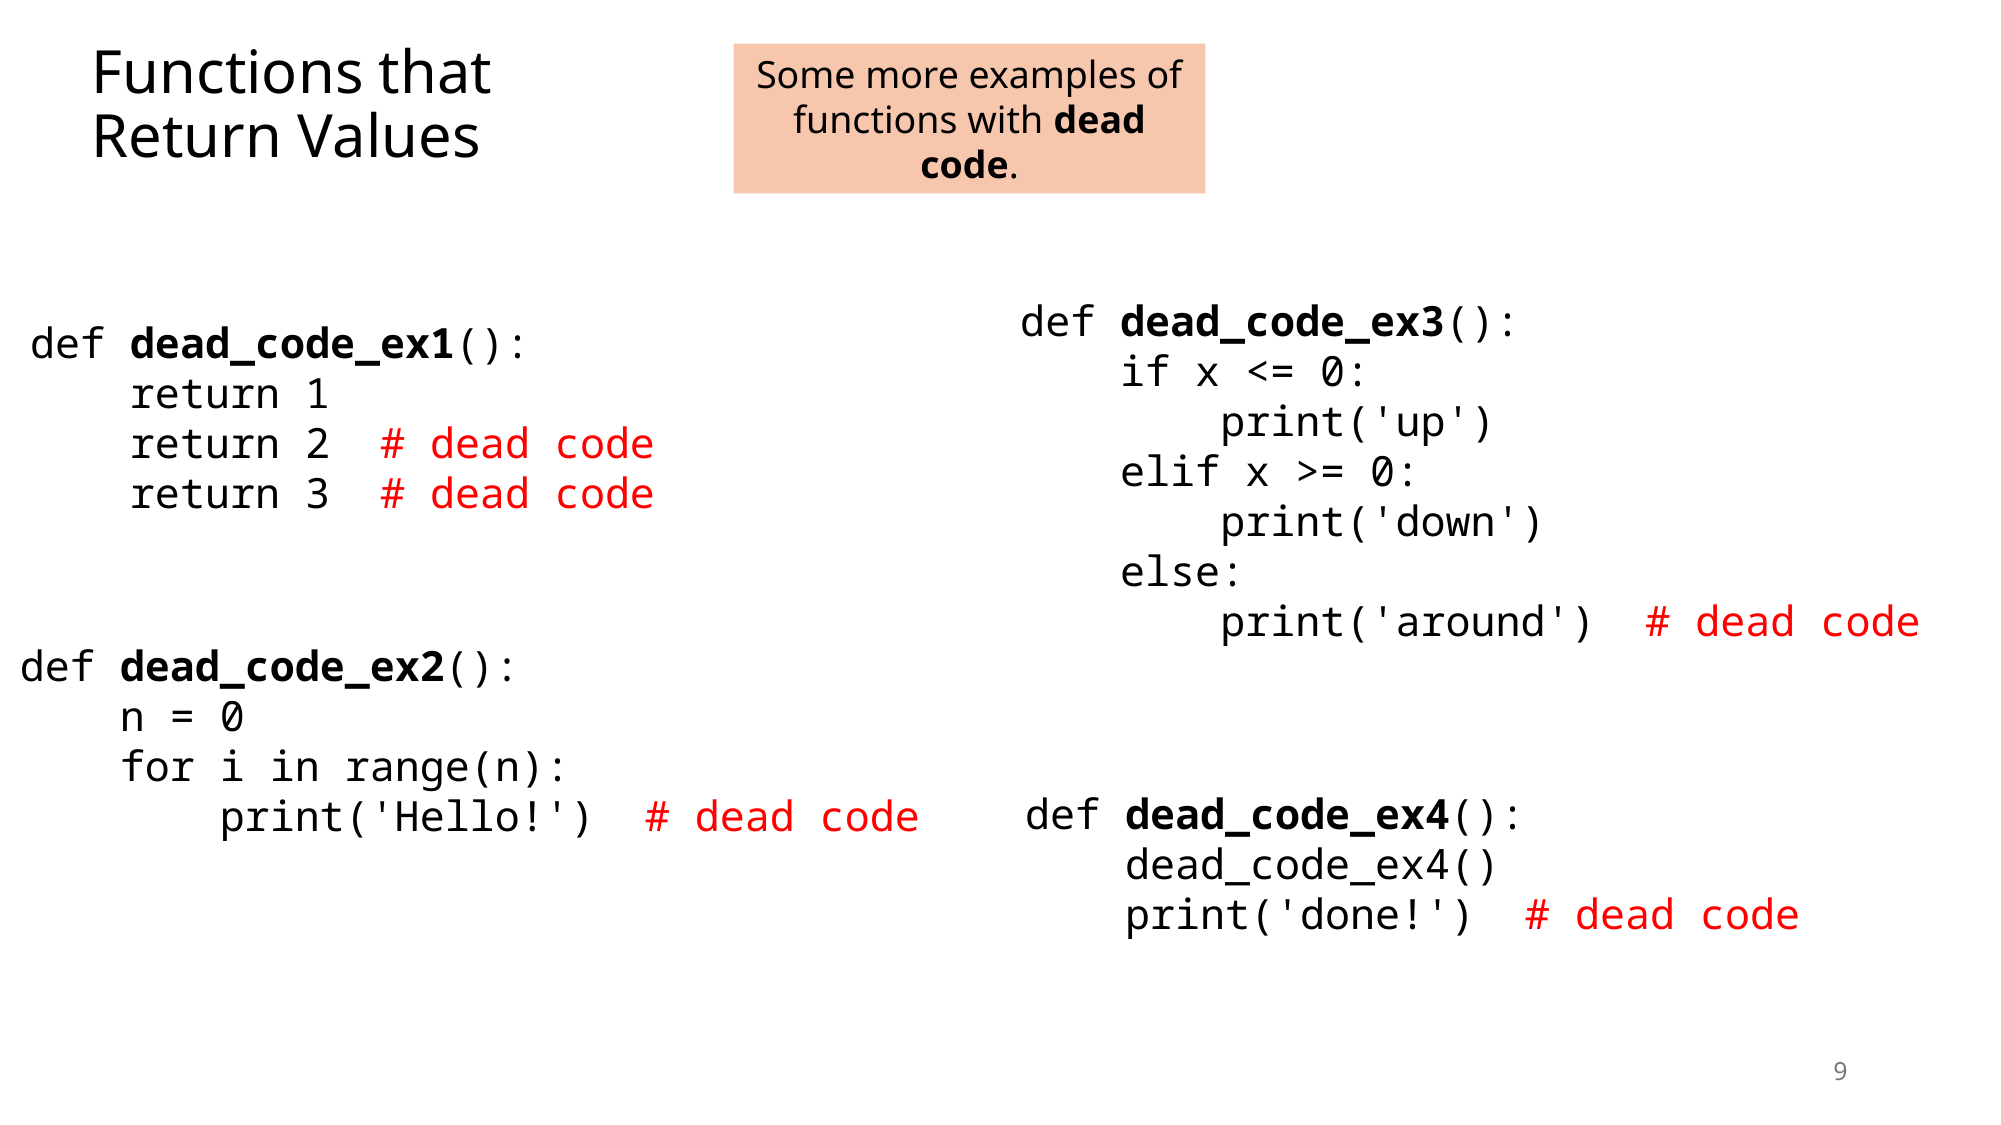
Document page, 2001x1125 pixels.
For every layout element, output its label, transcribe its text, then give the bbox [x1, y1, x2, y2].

text_box def dead_code_ex4(): dead_code_ex4() print('done!') # dead code [1010, 780, 1815, 946]
text_box def dead_code_ex1(): return 1 return 2 # dead code return 3 # dead code [15, 309, 670, 525]
text_box Some more examples of functions with dead code. [733, 43, 1206, 194]
text_box def dead_code_ex3(): if x <= 0: print('up') elif x >= 0: print('down') else: print('around') # dead code [1005, 287, 1936, 653]
slide_number 9 [1412, 1042, 1863, 1103]
title Functions that Return Values [76, 33, 712, 251]
text_box def dead_code_ex2(): n = 0 for i in range(n): print('Hello!') # dead code [4, 632, 935, 847]
